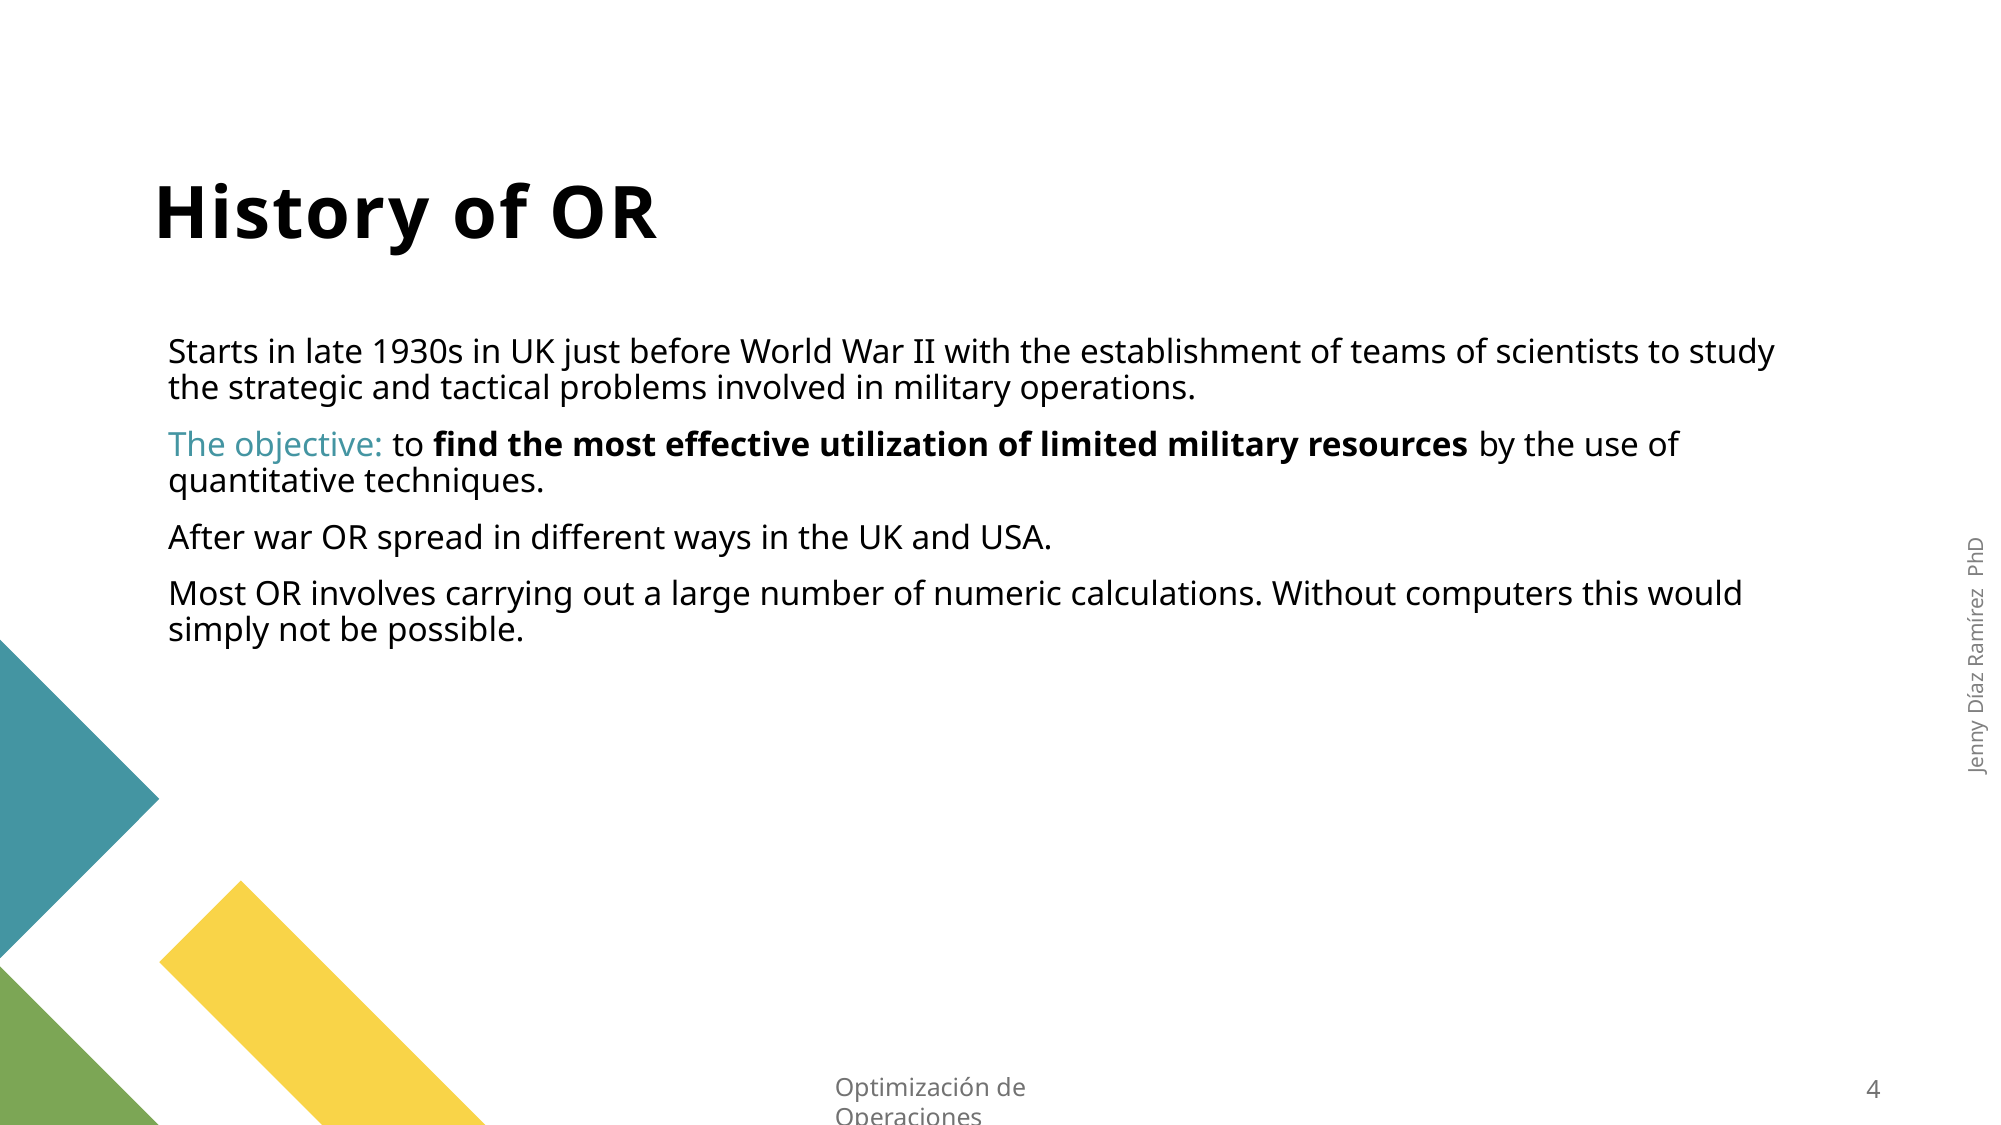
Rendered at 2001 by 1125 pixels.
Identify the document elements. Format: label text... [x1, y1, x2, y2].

list Starts in late 1930s in UK just before World War II with the establishment of teams of scientists to study the strategic and tactical problems involved in military operations. The objective: to find the most effective utilization of limited military resources by the use of quantitative techniques. After war OR spread in different ways in the UK and USA. Most OR involves carrying out a large number of numeric calculations. Without computers this would simply not be possible. [153, 327, 1844, 729]
slide_number 4 [1851, 1066, 1938, 1107]
footer Optimización de Operaciones [819, 1064, 1180, 1105]
title History of OR [153, 175, 964, 254]
